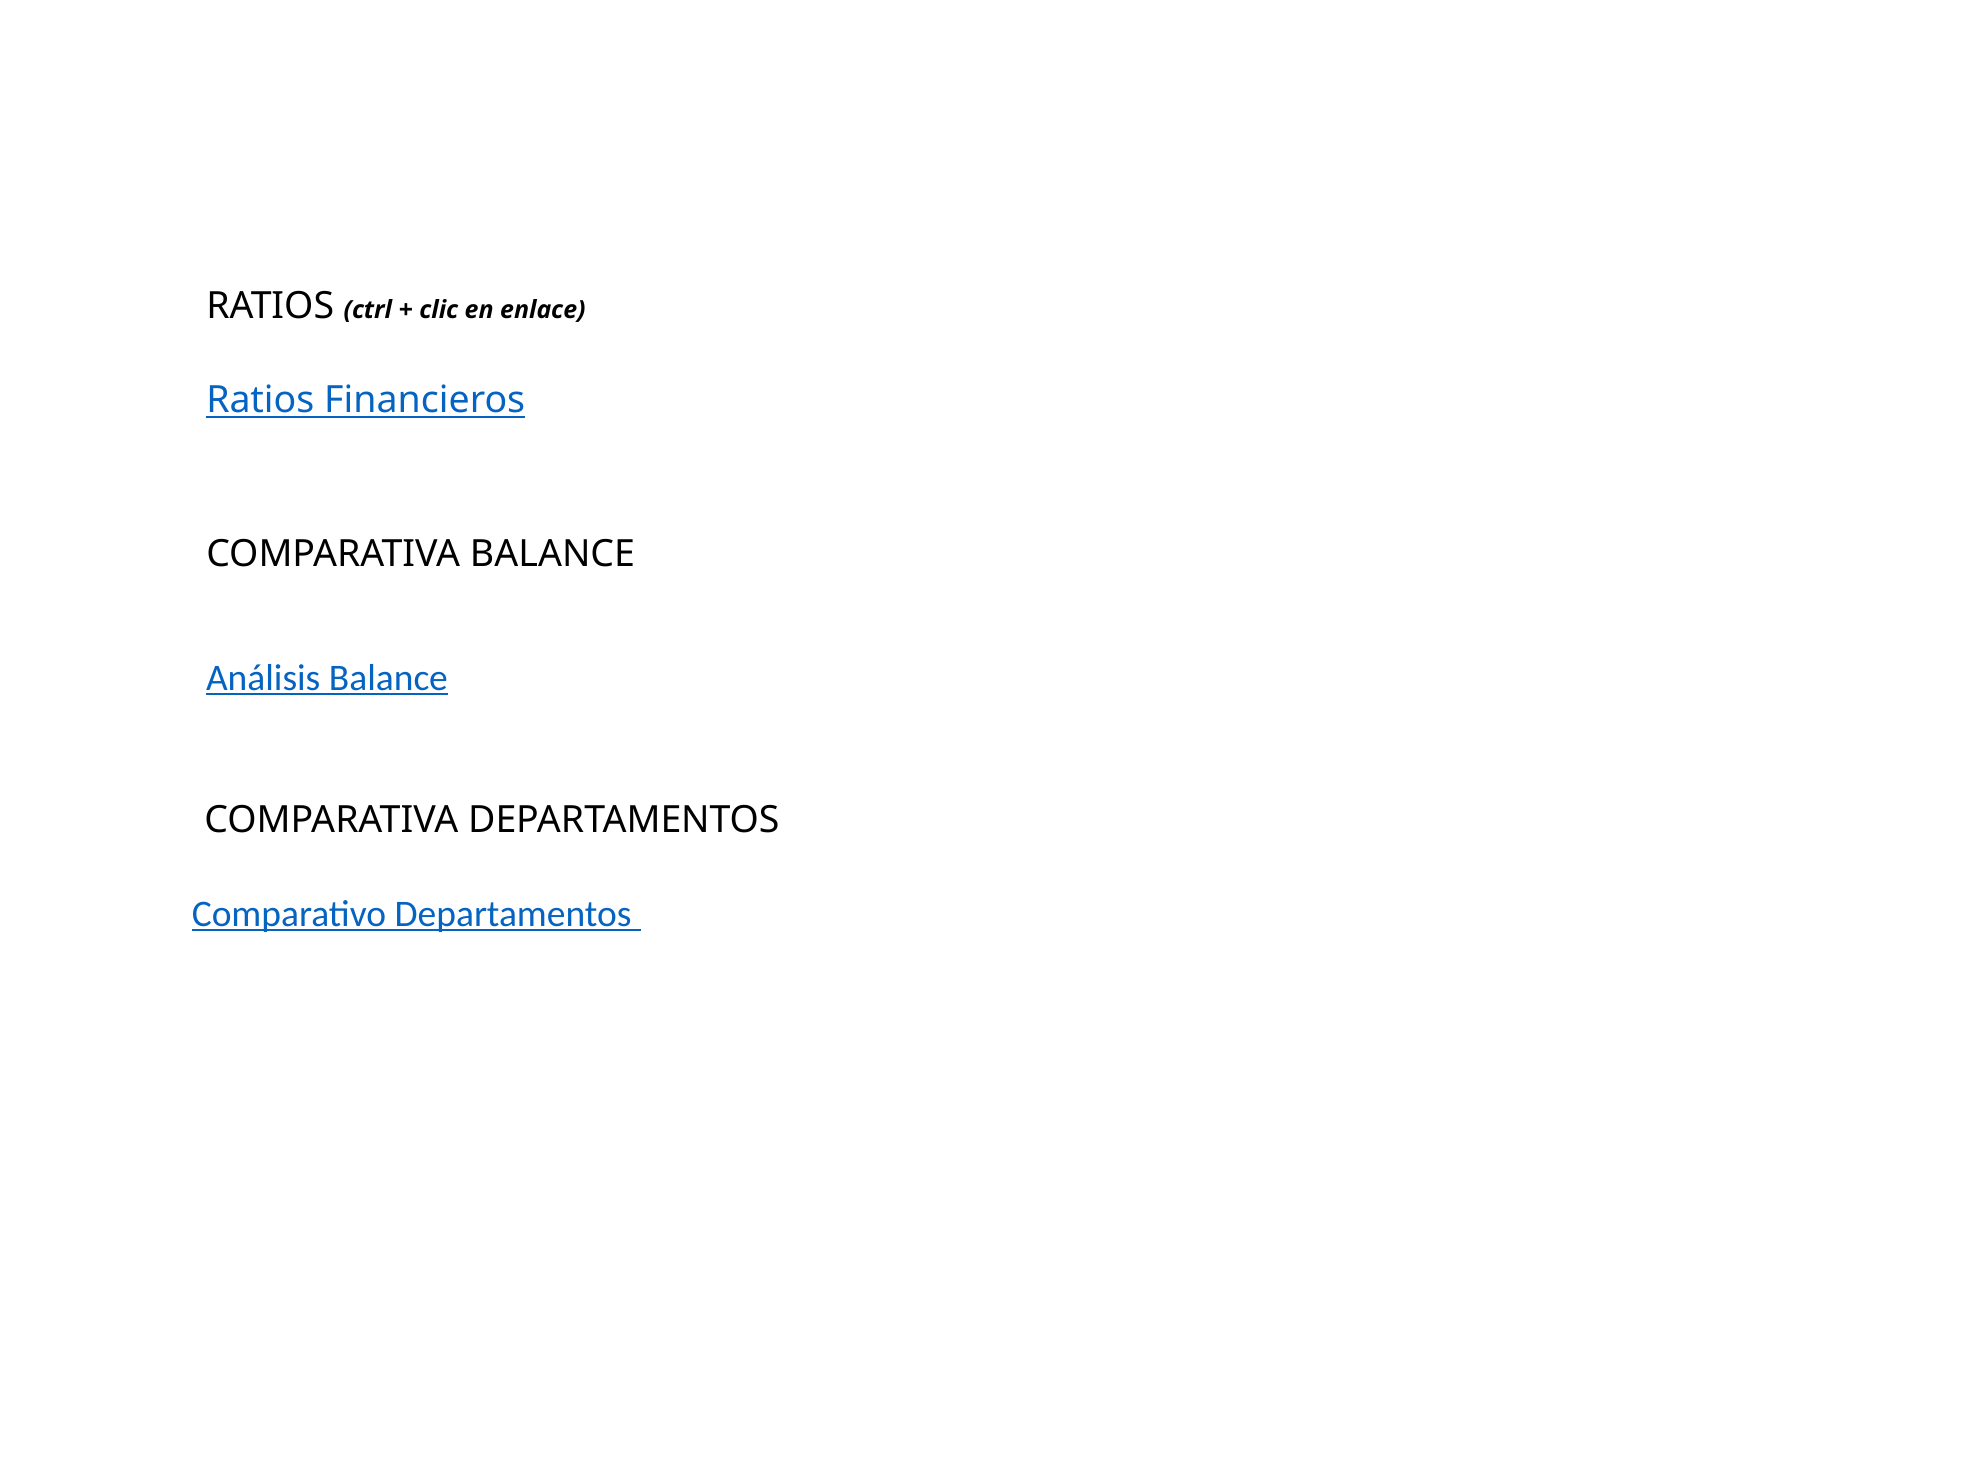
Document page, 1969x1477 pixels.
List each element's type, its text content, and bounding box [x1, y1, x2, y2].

text_box COMPARATIVA DEPARTAMENTOS [189, 787, 1174, 848]
text_box COMPARATIVA BALANCE [191, 521, 1076, 582]
text_box Análisis Balance [191, 645, 1596, 706]
text_box Ratios Financieros [191, 367, 1560, 434]
text_box Comparativo Departamentos [177, 881, 1682, 942]
text_box RATIOS (ctrl + clic en enlace) [191, 274, 1076, 334]
